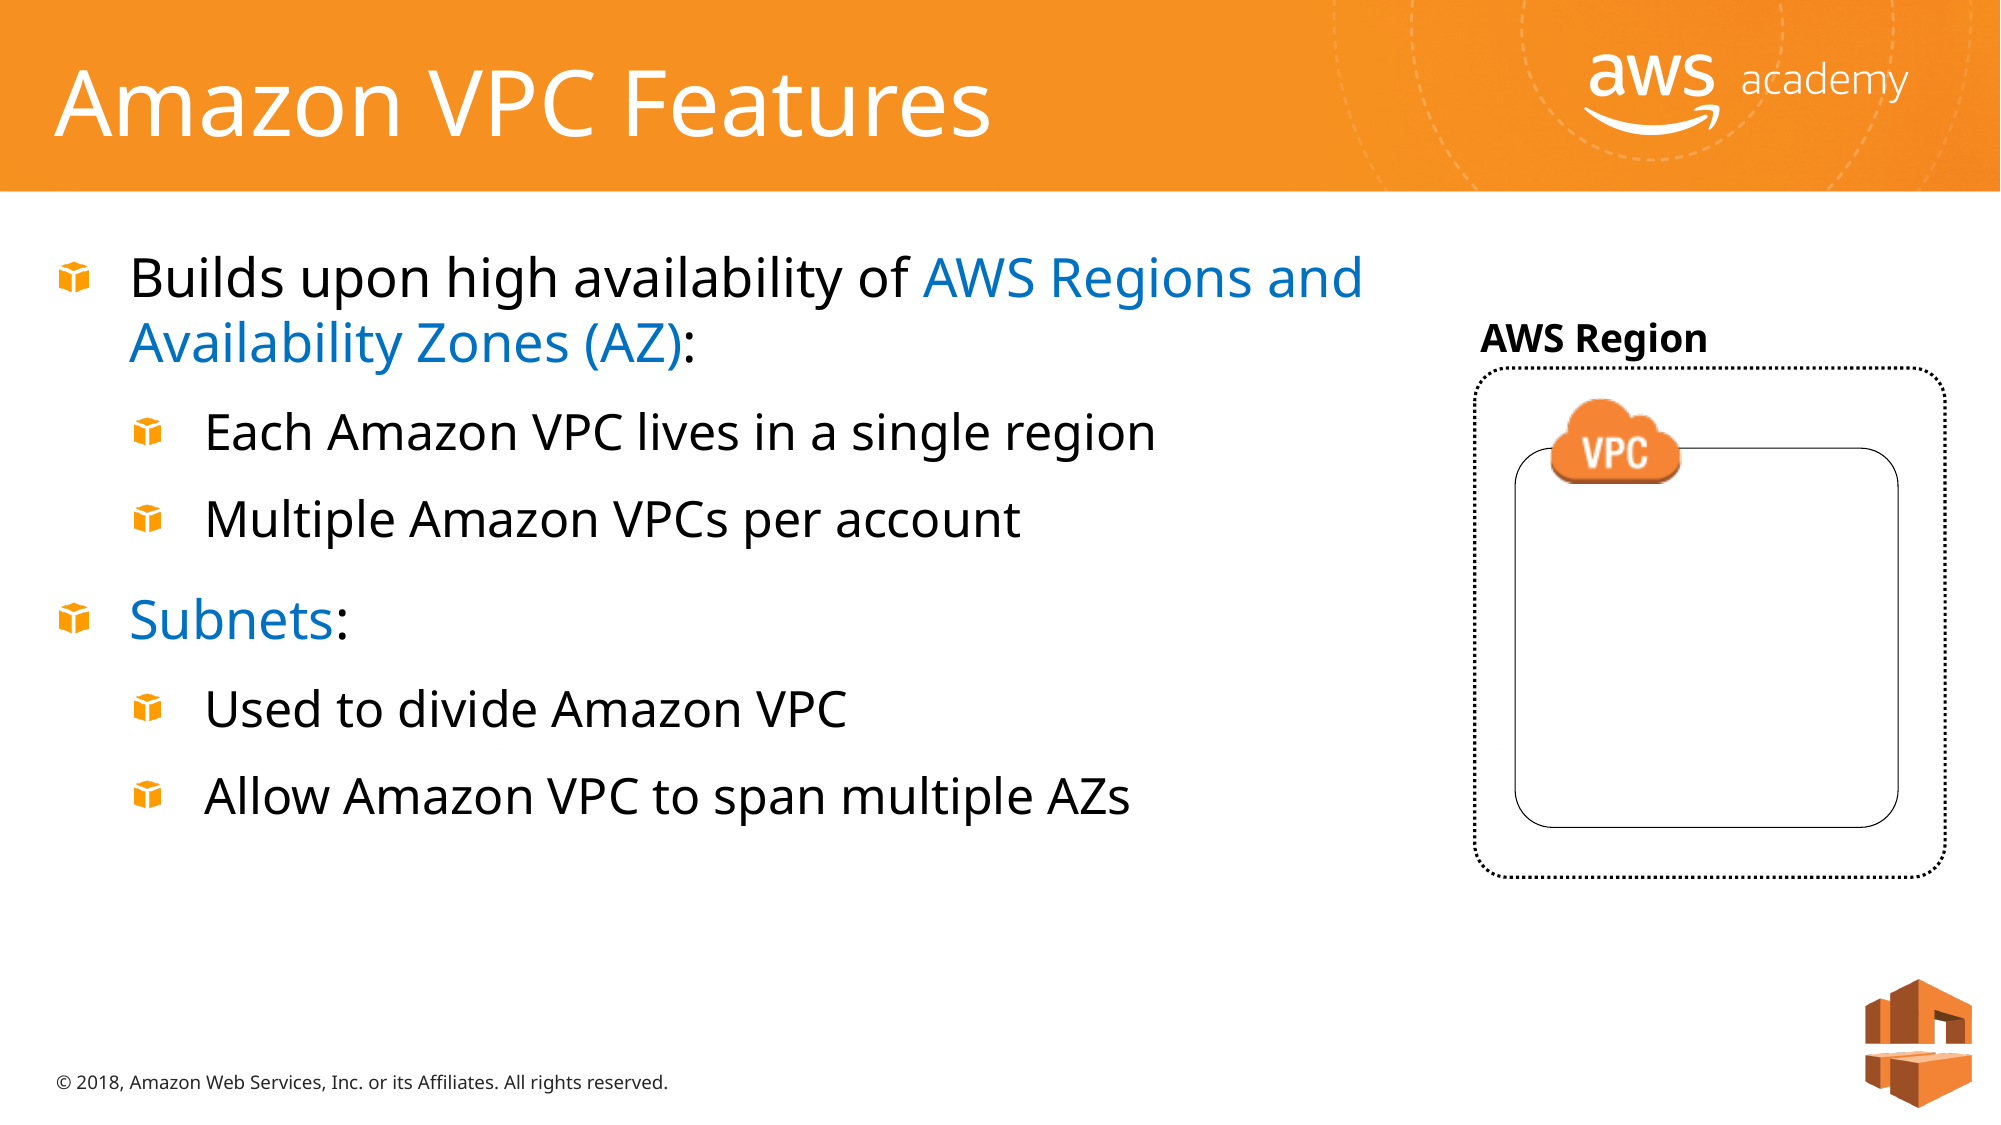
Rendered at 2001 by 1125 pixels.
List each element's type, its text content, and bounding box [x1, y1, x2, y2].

text_box [1474, 367, 1946, 878]
list Builds upon high availability of AWS Regions and Availability Zones (AZ): Each Amazon VPC lives in a single region Multiple Amazon VPCs per account Subnets: Used to divide Amazon VPC Allow Amazon VPC to span multiple AZs [39, 236, 1469, 1063]
title Amazon VPC Features [39, 43, 1566, 172]
picture [0, 0, 2000, 1125]
text_box AWS Region [1424, 305, 1765, 368]
